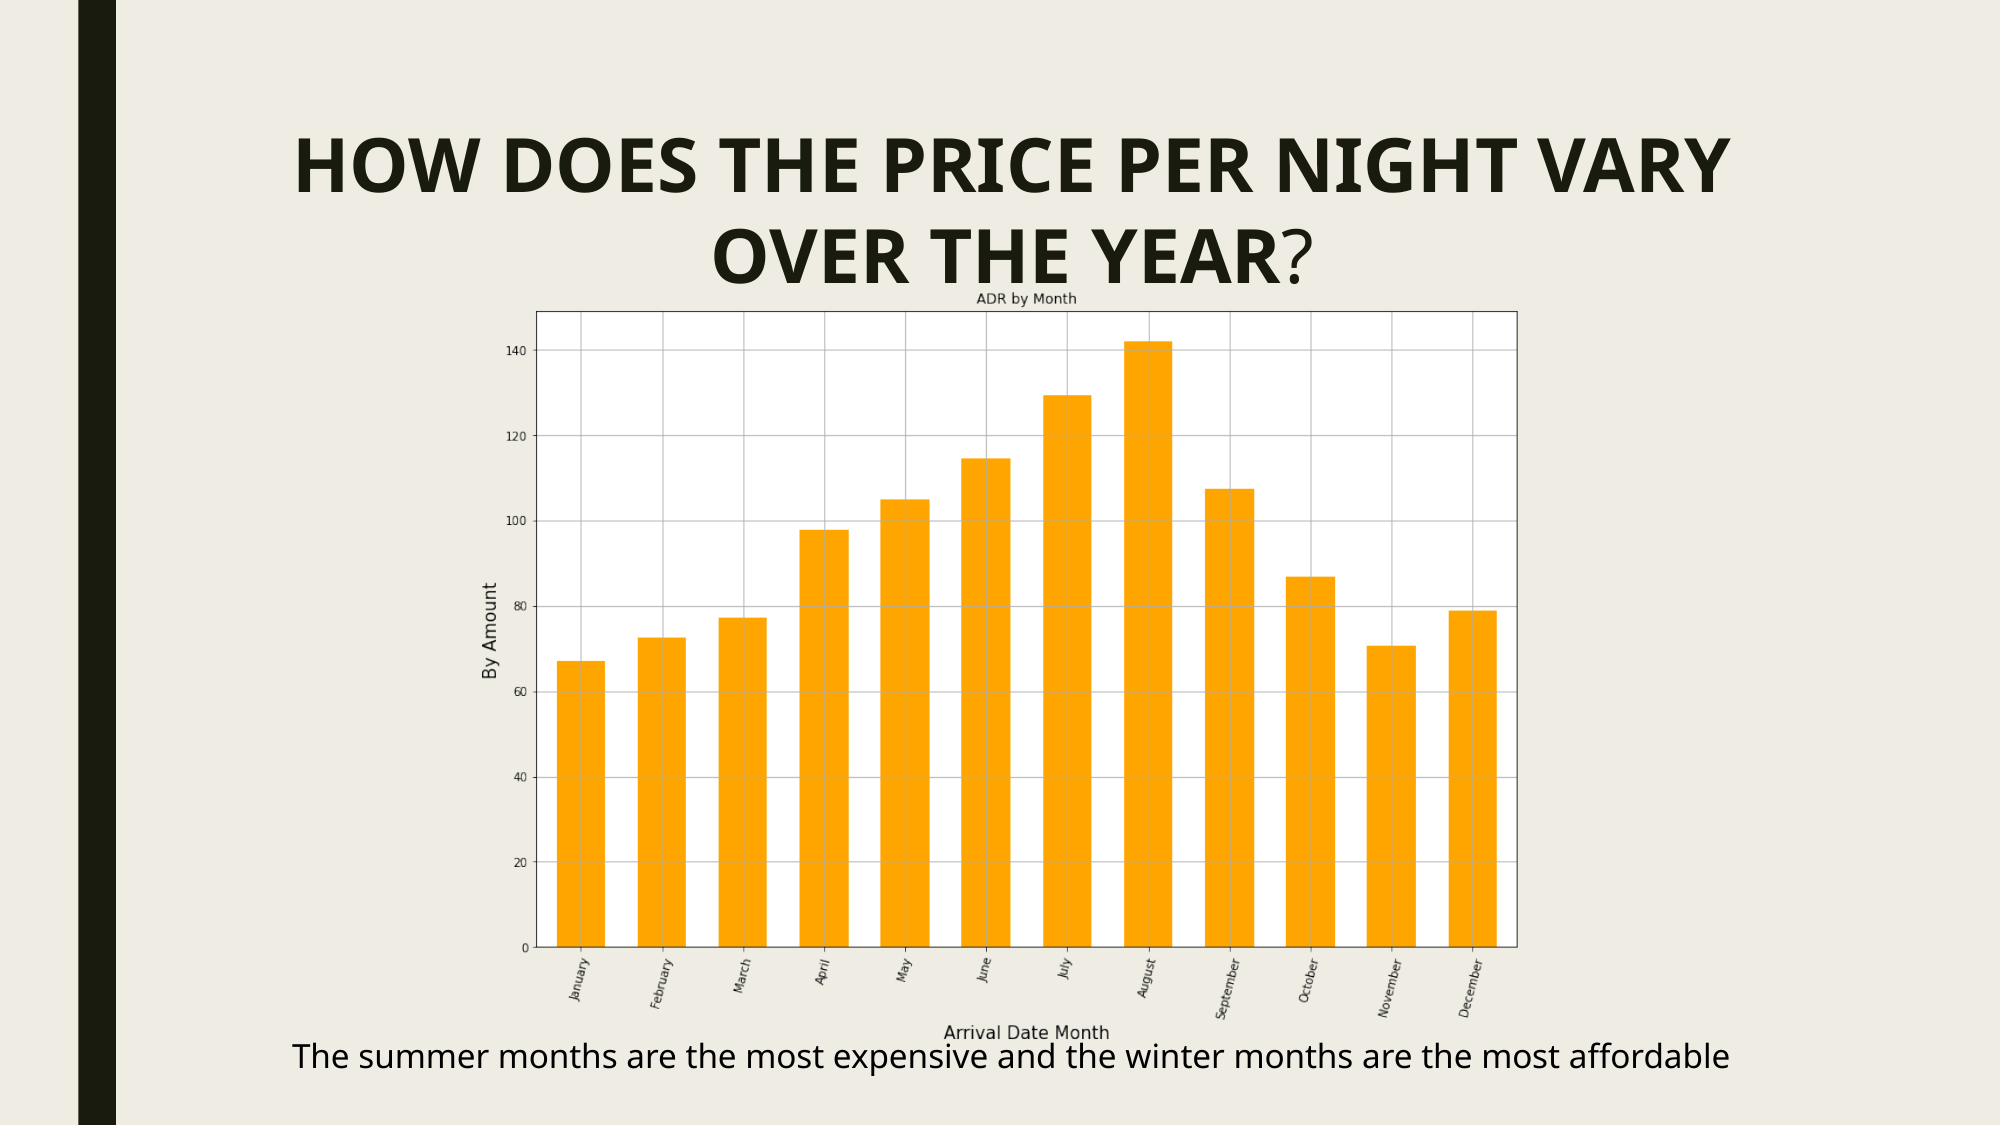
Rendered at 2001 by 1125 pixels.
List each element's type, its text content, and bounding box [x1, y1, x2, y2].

text_box The summer months are the most expensive and the winter months are the most affordable [224, 840, 1800, 1085]
picture [475, 284, 1525, 1051]
title How does the price per night vary over the year? [225, 112, 1800, 357]
